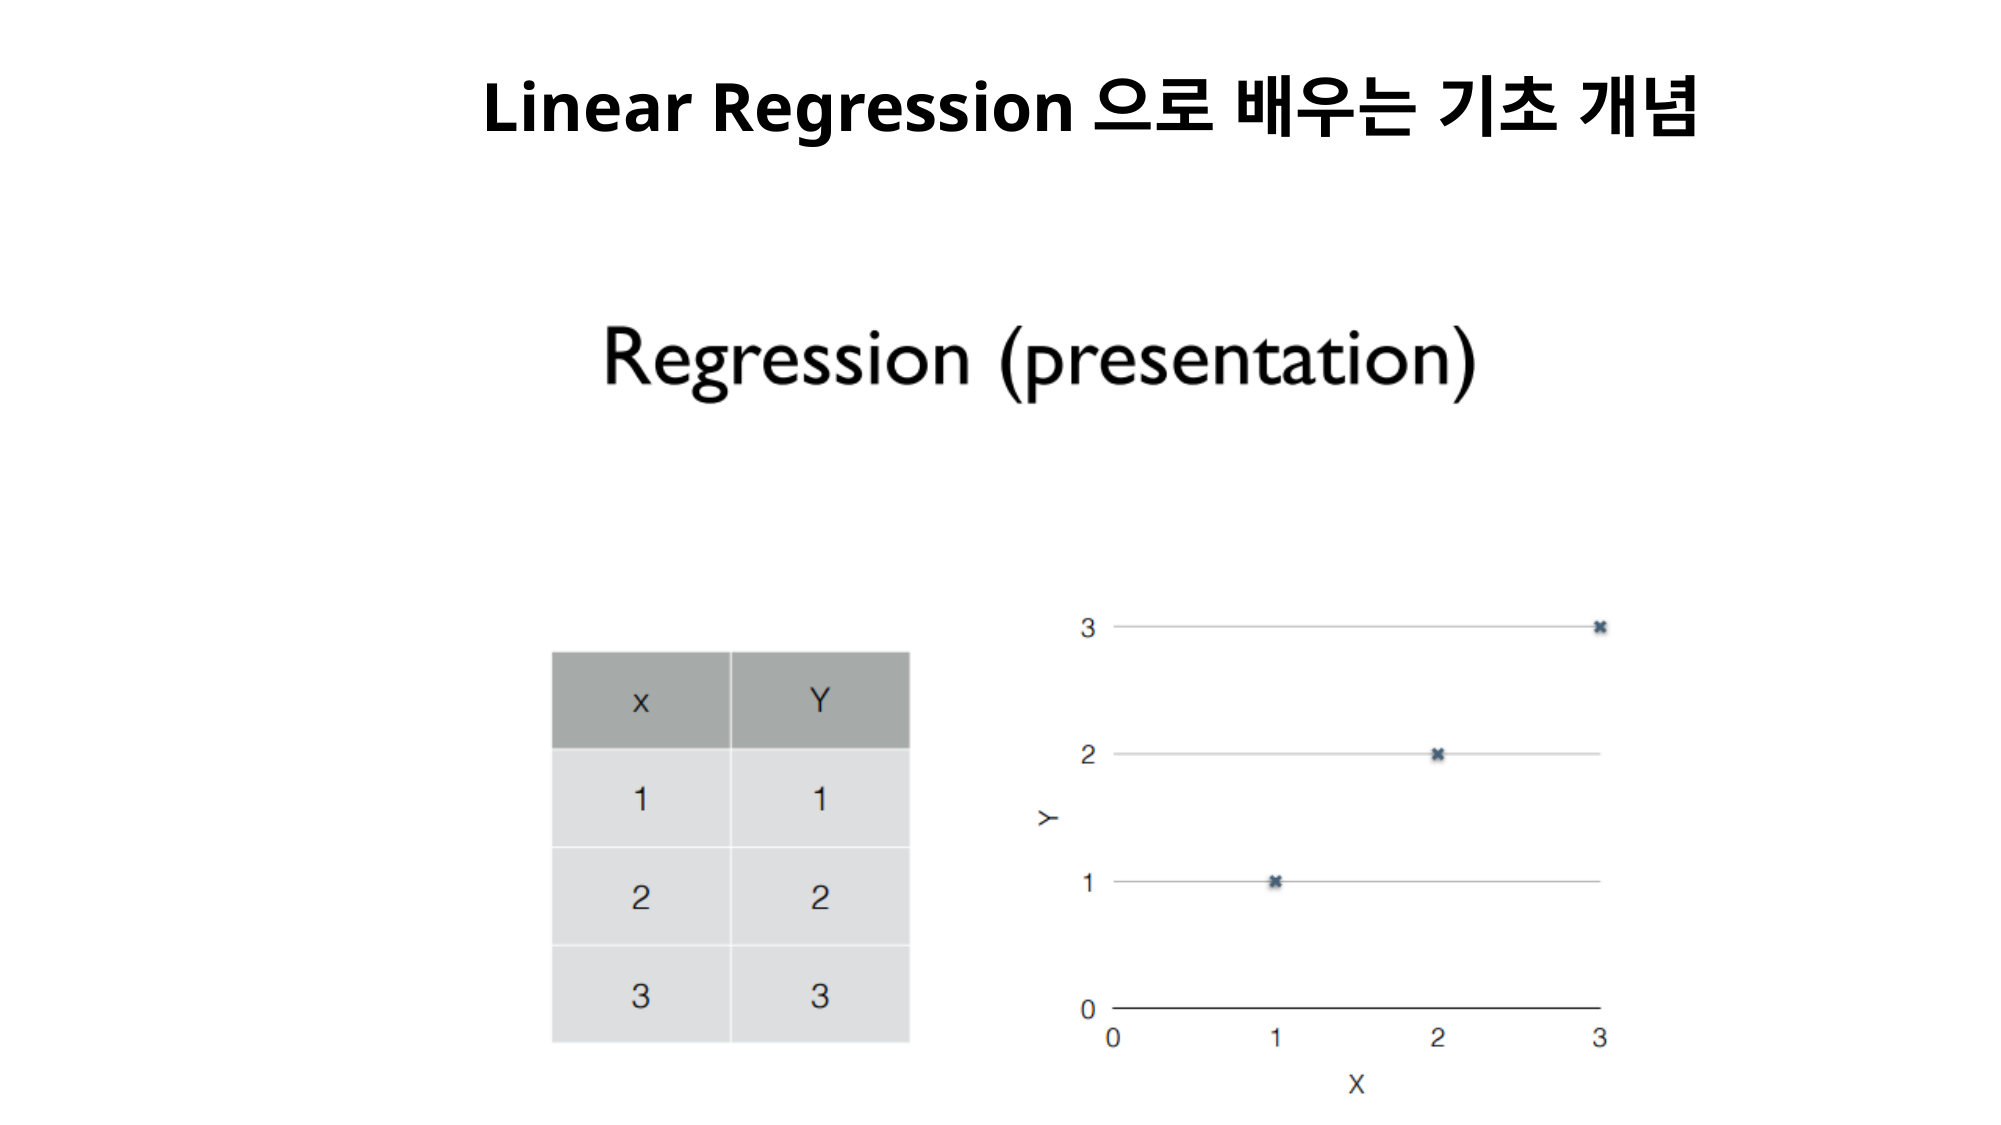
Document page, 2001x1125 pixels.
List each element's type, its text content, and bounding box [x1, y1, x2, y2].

text_box Linear Regression으로 배우는 기초 개념 [467, 57, 1718, 153]
picture [526, 290, 1633, 1125]
